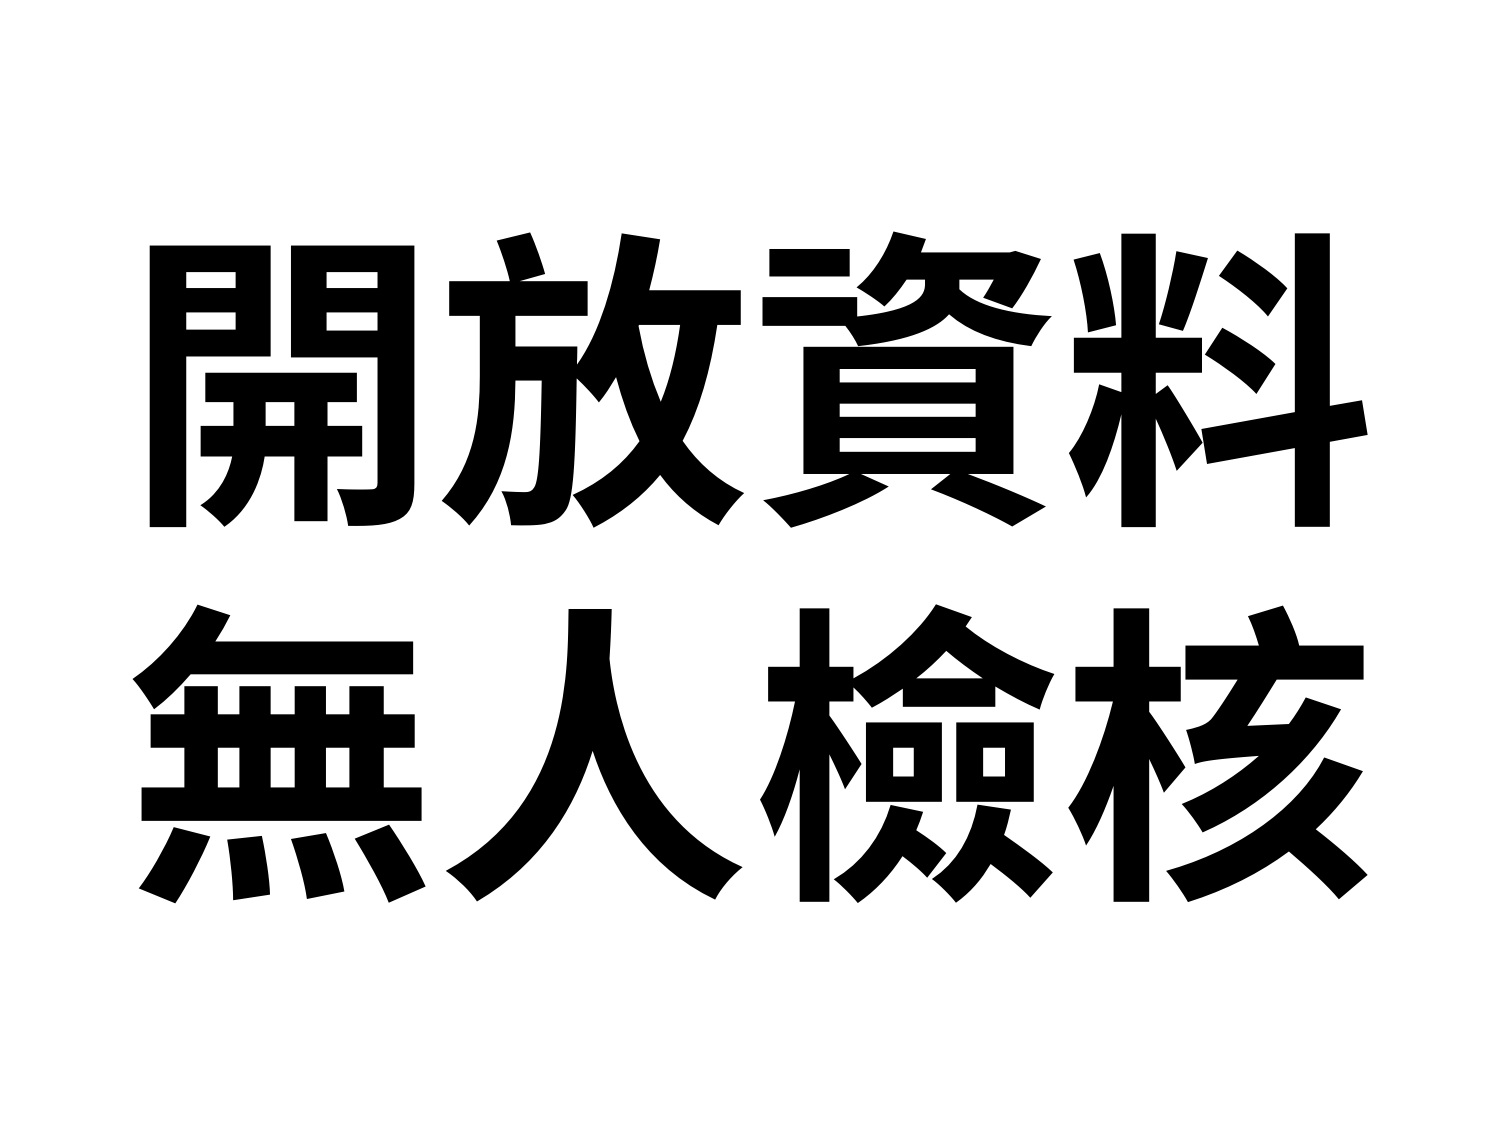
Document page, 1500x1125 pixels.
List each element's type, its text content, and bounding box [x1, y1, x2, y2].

text_box 開放資料 無人檢核 [112, 179, 1388, 421]
